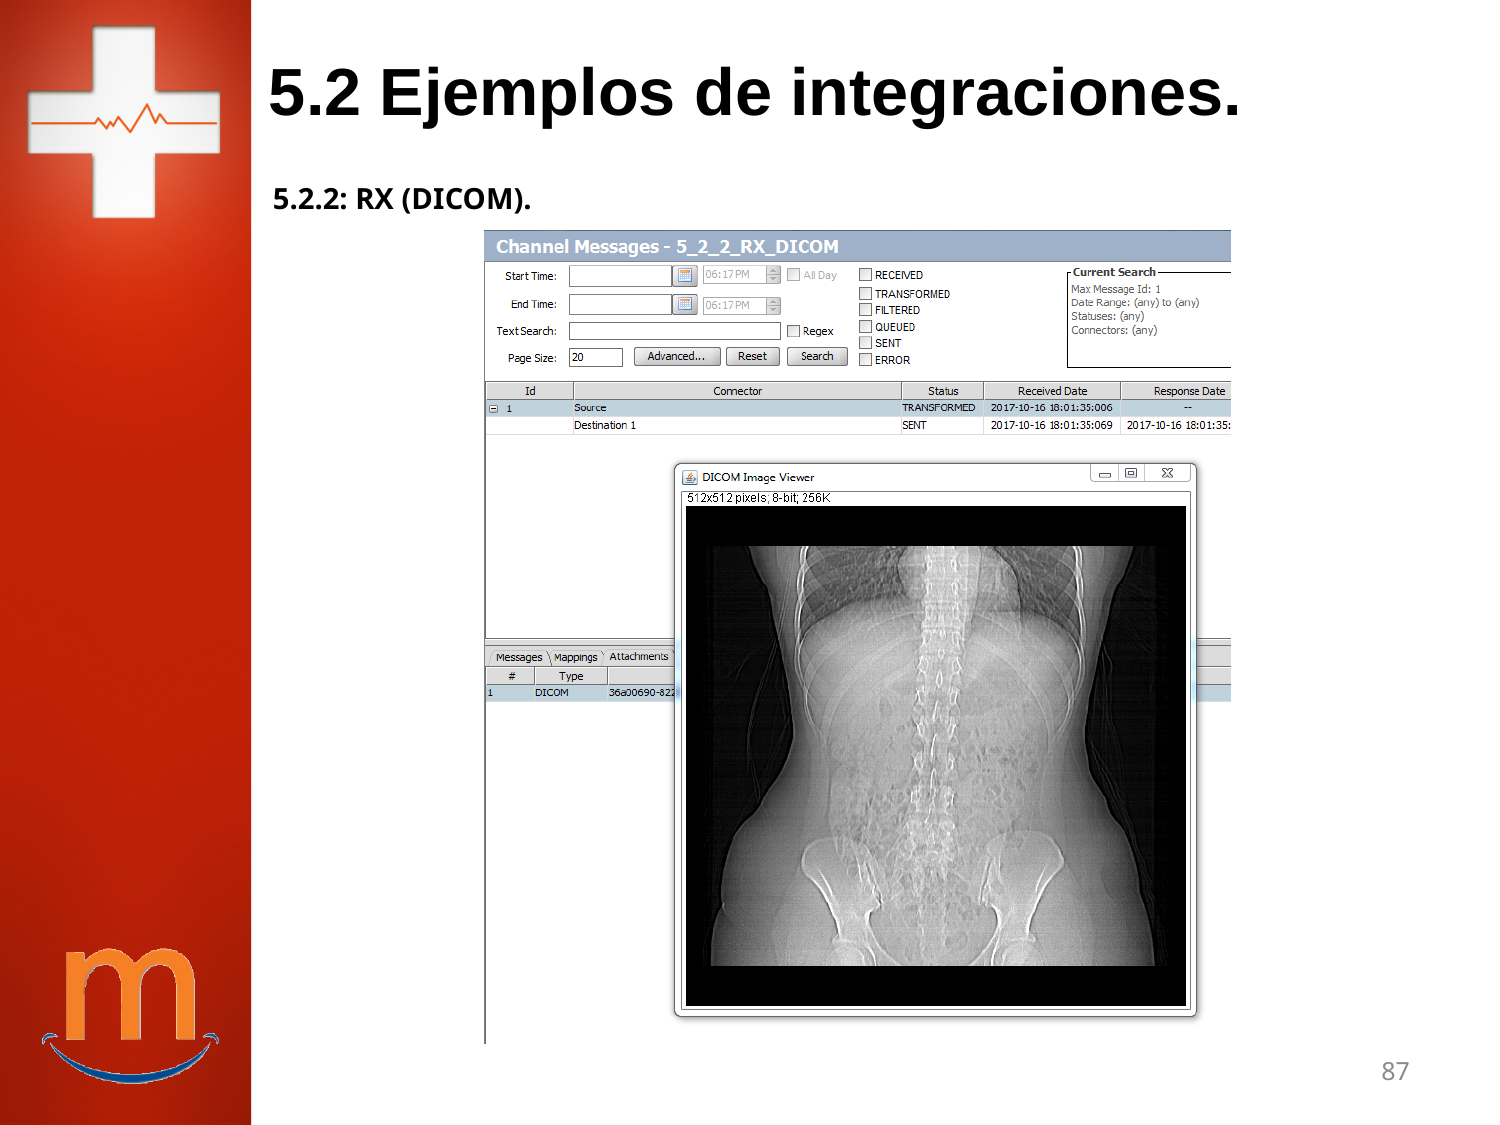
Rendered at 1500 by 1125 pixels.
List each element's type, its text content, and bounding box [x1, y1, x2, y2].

text_box 5.2.2: RX (DICOM). [257, 172, 1471, 1072]
picture [0, 0, 1500, 1125]
slide_number 87 [1074, 1072, 1425, 1103]
title 5.2 Ejemplos de integraciones. [253, 2, 1500, 176]
picture [484, 230, 1231, 1044]
